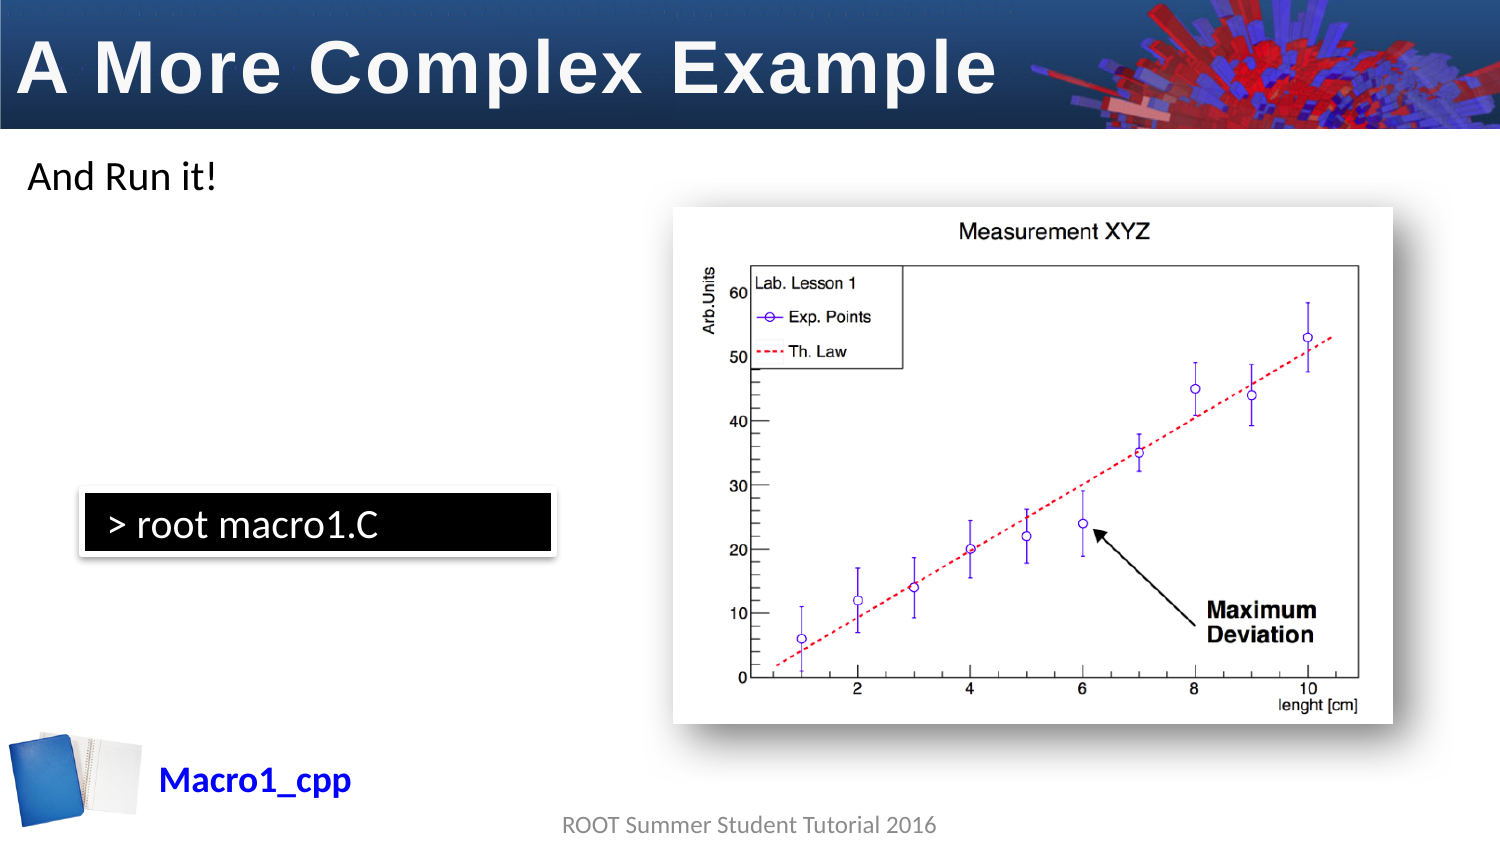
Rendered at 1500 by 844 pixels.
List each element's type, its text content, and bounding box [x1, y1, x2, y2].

text_box A More Complex Example [0, 0, 1500, 129]
text_box > root macro1.C [79, 486, 557, 557]
picture [673, 207, 1393, 725]
text_box Macro1_cpp [148, 747, 632, 808]
picture [0, 707, 144, 844]
footer ROOT Summer Student Tutorial 2016 [512, 800, 988, 844]
text_box And Run it! [12, 141, 1483, 207]
